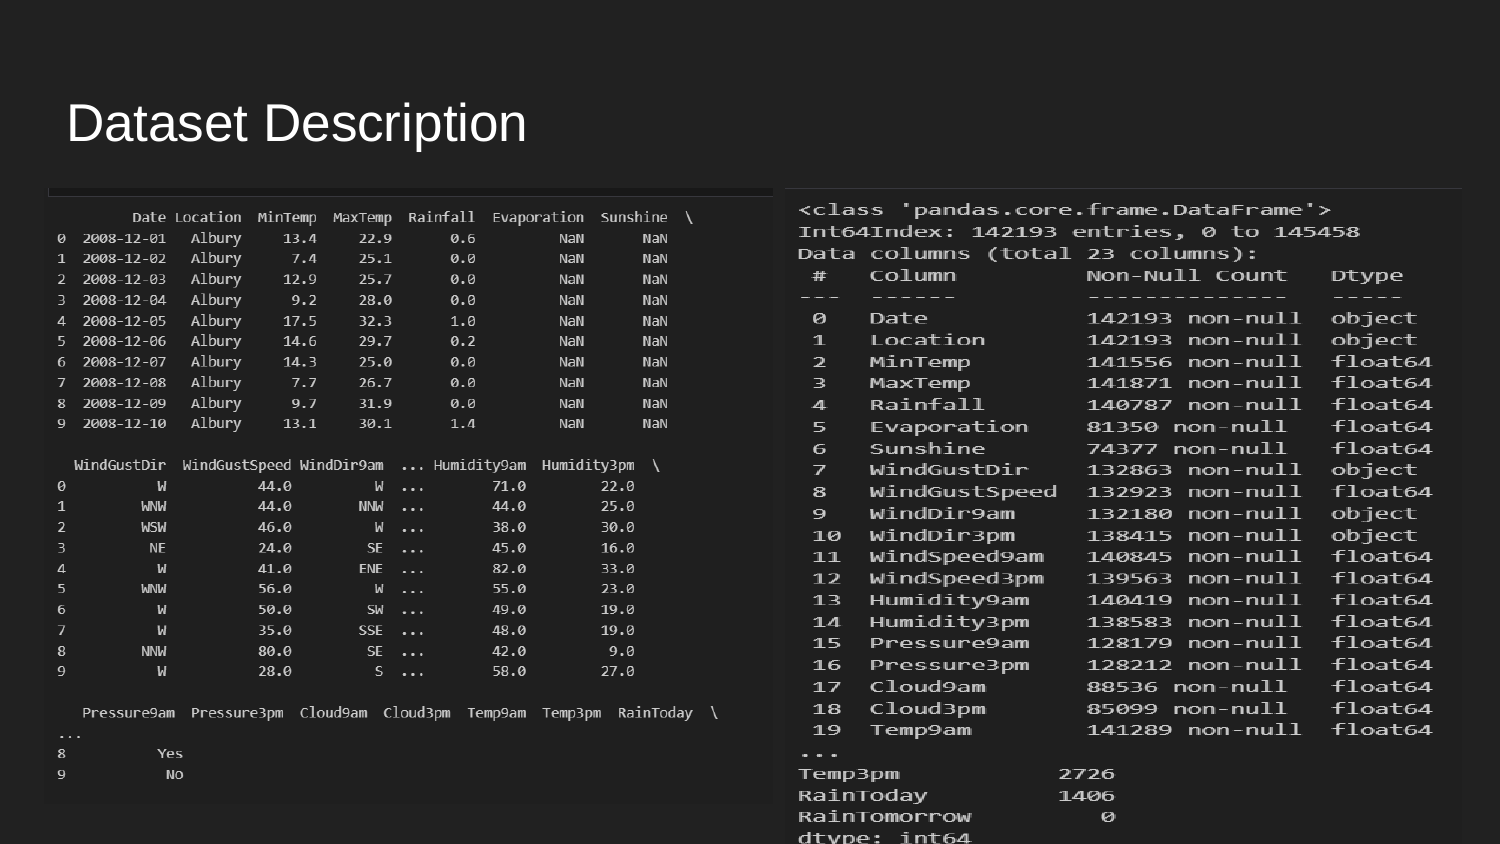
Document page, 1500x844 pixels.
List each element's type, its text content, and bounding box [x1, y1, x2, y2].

picture [44, 188, 773, 805]
picture [785, 188, 1462, 844]
title Dataset Description [51, 72, 1449, 167]
